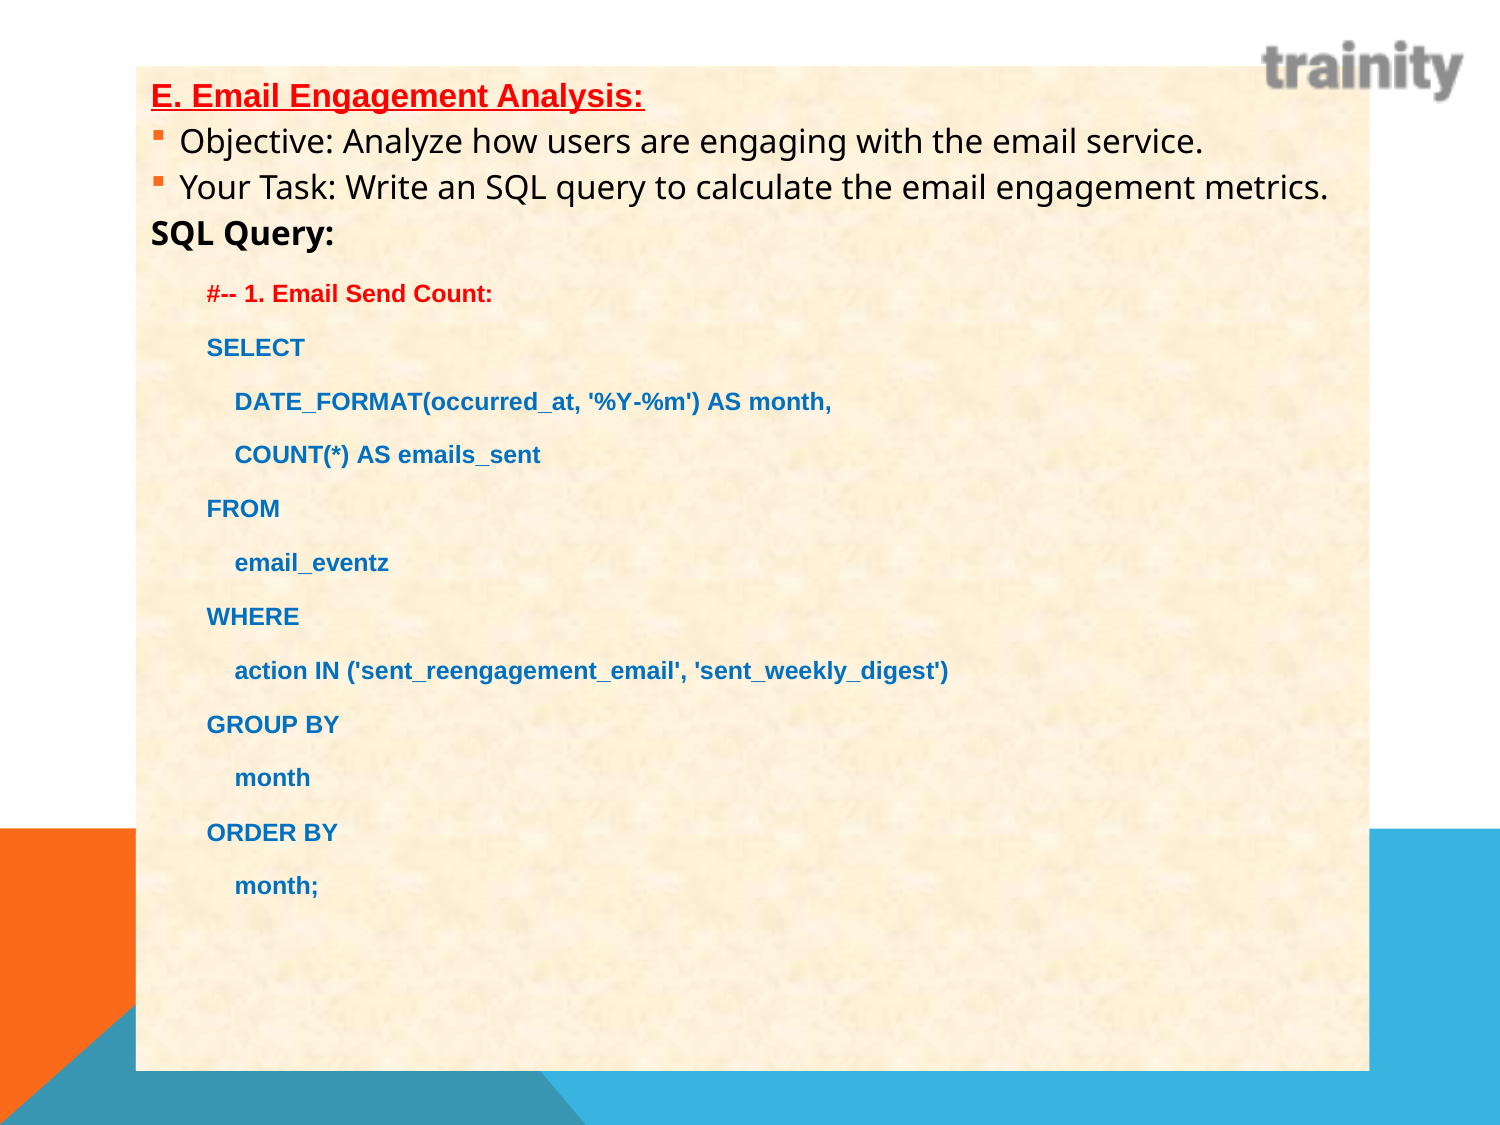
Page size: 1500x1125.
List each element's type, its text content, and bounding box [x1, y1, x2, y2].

picture [1245, 31, 1481, 111]
list E. Email Engagement Analysis: Objective: Analyze how users are engaging with the email service. Your Task: Write an SQL query to calculate the email engagement metrics. SQL Query: [135, 66, 1370, 1071]
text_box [206, 278, 1206, 946]
